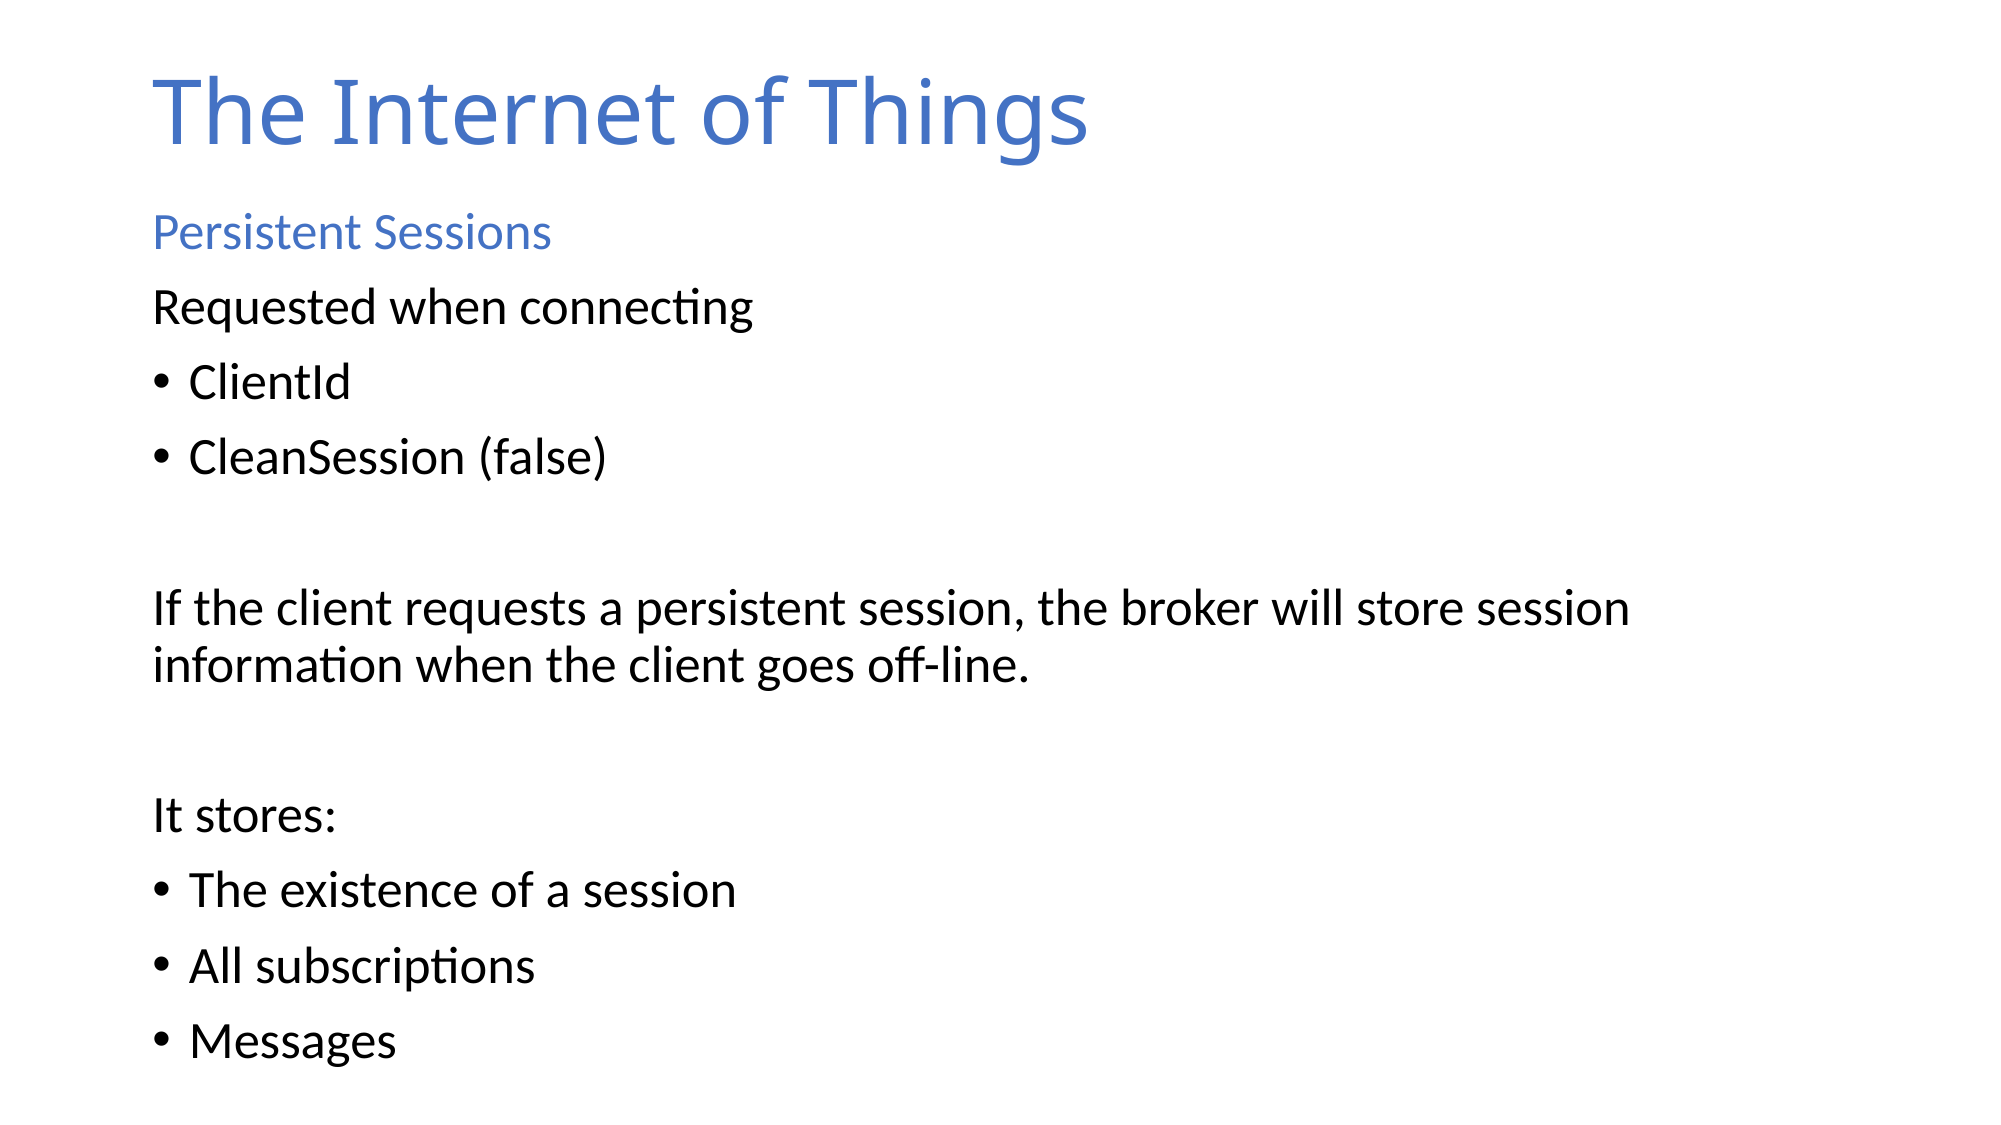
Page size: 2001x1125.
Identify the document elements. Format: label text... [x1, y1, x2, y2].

title The Internet of Things [137, 59, 1863, 172]
list Persistent Sessions Requested when connecting ClientId CleanSession (false) If the client requests a persistent session, the broker will store session information when the client goes off-line. It stores: The existence of a session All subscriptions Messages [137, 196, 1774, 1087]
